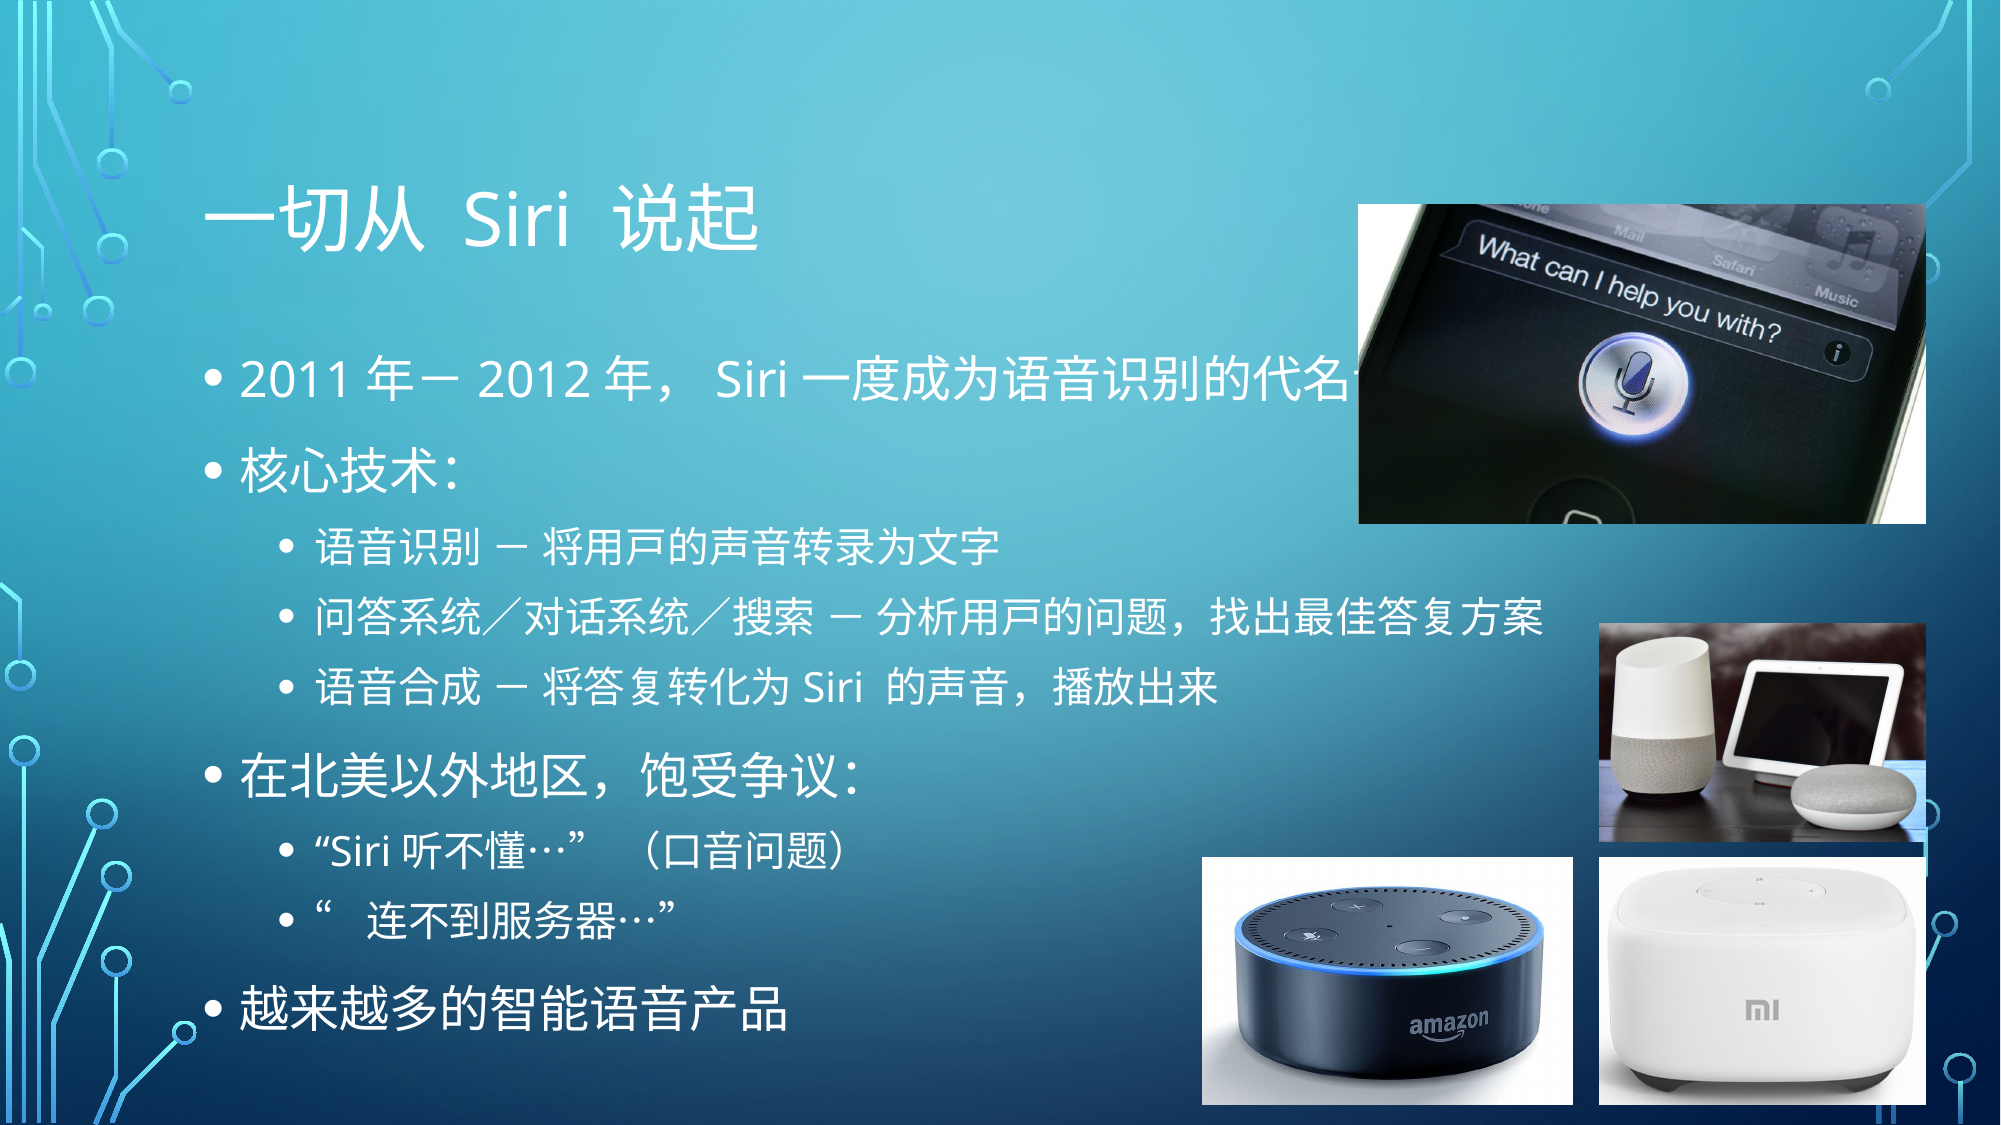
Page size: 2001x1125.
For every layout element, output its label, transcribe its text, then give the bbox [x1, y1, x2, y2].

picture [1202, 857, 1573, 1105]
picture [1598, 623, 1926, 842]
picture [1358, 204, 1927, 525]
title 一切从 Siri 说起 [187, 101, 1813, 327]
picture [1598, 857, 1926, 1105]
list 2011年－2012年，Siri一度成为语音识别的代名词 核心技术： 语音识别 － 将用户的声音转录为文字 问答系统／对话系统／搜索 － 分析用户的问题，找出最佳答复方案 语音合成 － 将答复转化为Siri 的声音，播放出来 在北美以外地区，饱受争议： “Siri听不懂…” （口音问题） “连不到服务器…” 越来越多的智能语音产品 [187, 327, 1813, 1077]
